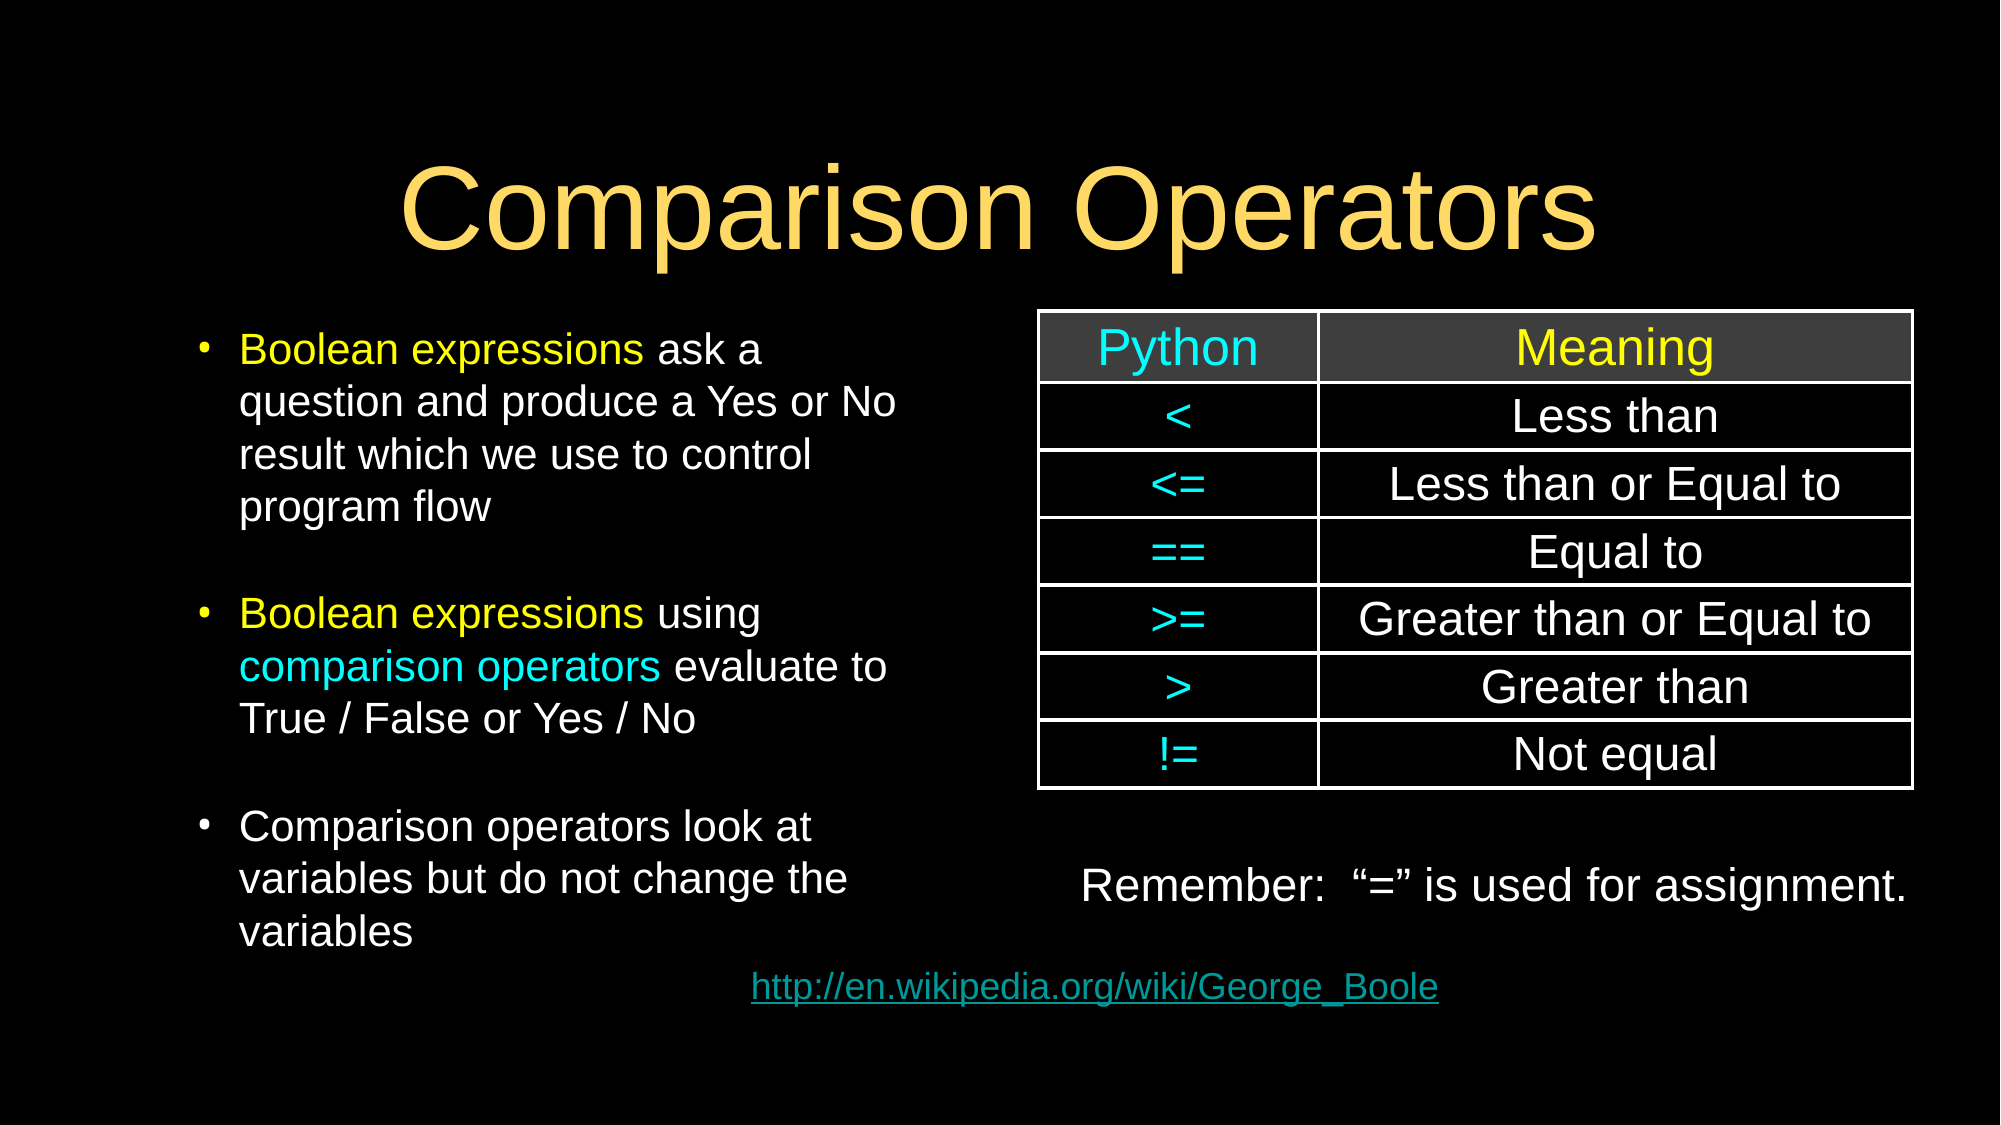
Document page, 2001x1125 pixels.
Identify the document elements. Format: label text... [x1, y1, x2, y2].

table_cell <= [1040, 452, 1317, 516]
table_cell == [1040, 519, 1317, 583]
table_cell Less than [1320, 384, 1911, 448]
table_cell > [1040, 655, 1317, 718]
table_cell Not equal [1320, 722, 1911, 786]
table_cell >= [1040, 587, 1317, 651]
table_cell != [1040, 722, 1317, 786]
table_header Python [1040, 313, 1317, 381]
text_box Remember: “=” is used for assignment. [1076, 851, 1913, 915]
table_cell Less than or Equal to [1320, 452, 1911, 516]
text_box http://en.wikipedia.org/wiki/George_Boole [538, 954, 1652, 1015]
table_header Meaning [1320, 313, 1911, 381]
title Comparison Operators [142, 91, 1857, 313]
table_cell Greater than or Equal to [1320, 587, 1911, 651]
list Boolean expressions ask a question and produce a Yes or No result which we use to control program flow Boolean expressions using comparison operators evaluate to True / False or Yes / No Comparison operators look at variables but do not change the variables [142, 320, 936, 955]
table_cell Greater than [1320, 655, 1911, 718]
table_cell < [1040, 384, 1317, 448]
table_cell Equal to [1320, 519, 1911, 583]
